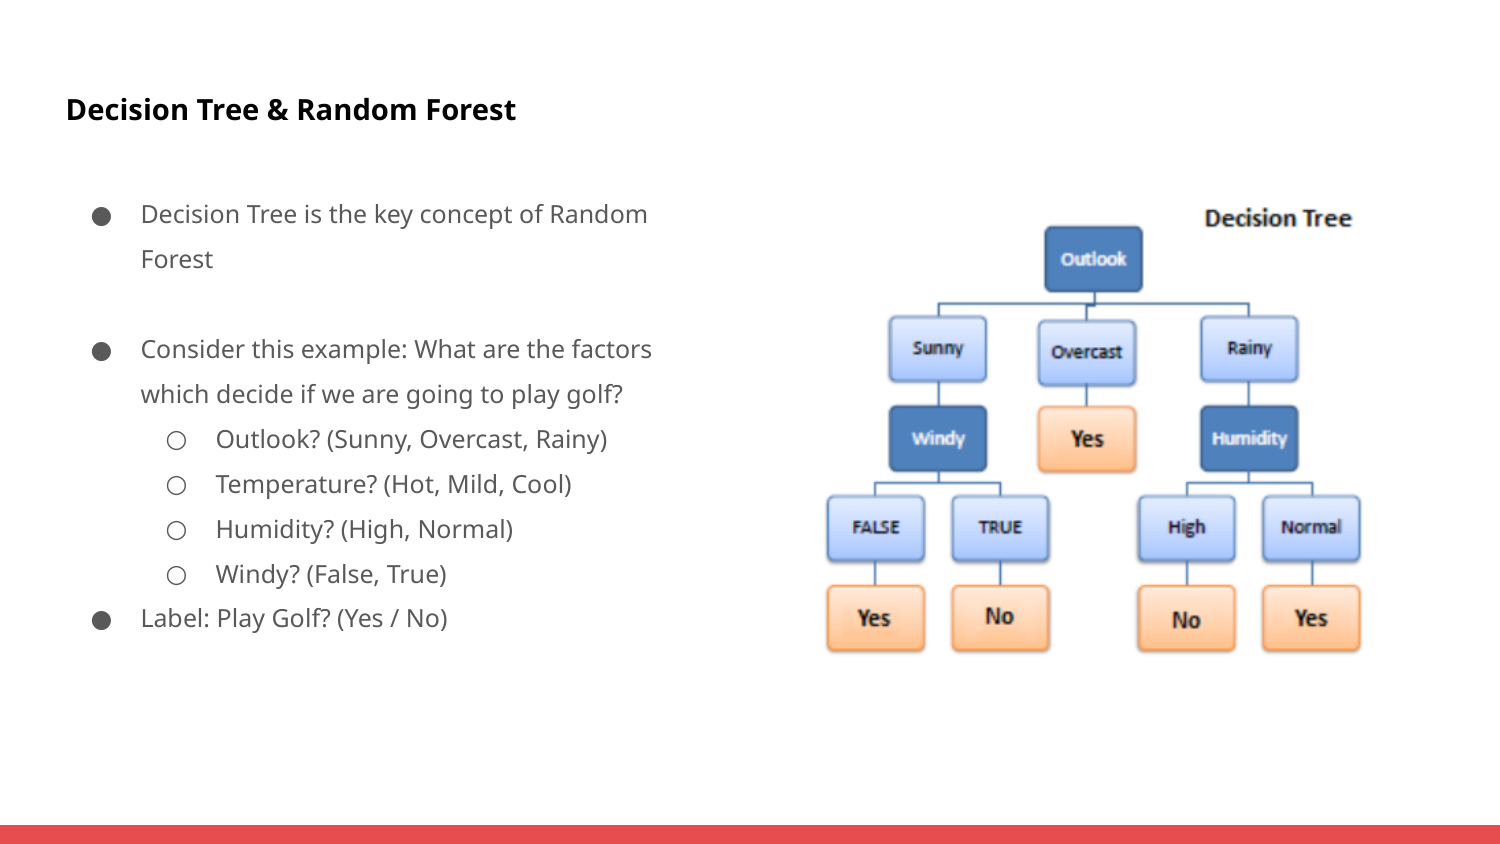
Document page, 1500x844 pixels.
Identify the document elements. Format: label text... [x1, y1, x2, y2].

text_box Decision Tree is the key concept of Random Forest Consider this example: What are the factors which decide if we are going to play golf? Outlook? (Sunny, Overcast, Rainy) Temperature? (Hot, Mild, Cool) Humidity? (High, Normal) Windy? (False, True) Label: Play Golf? (Yes / No) [50, 169, 734, 714]
picture [810, 195, 1372, 662]
text_box [0, 825, 1500, 844]
text_box Decision Tree & Random Forest [50, 58, 1412, 132]
